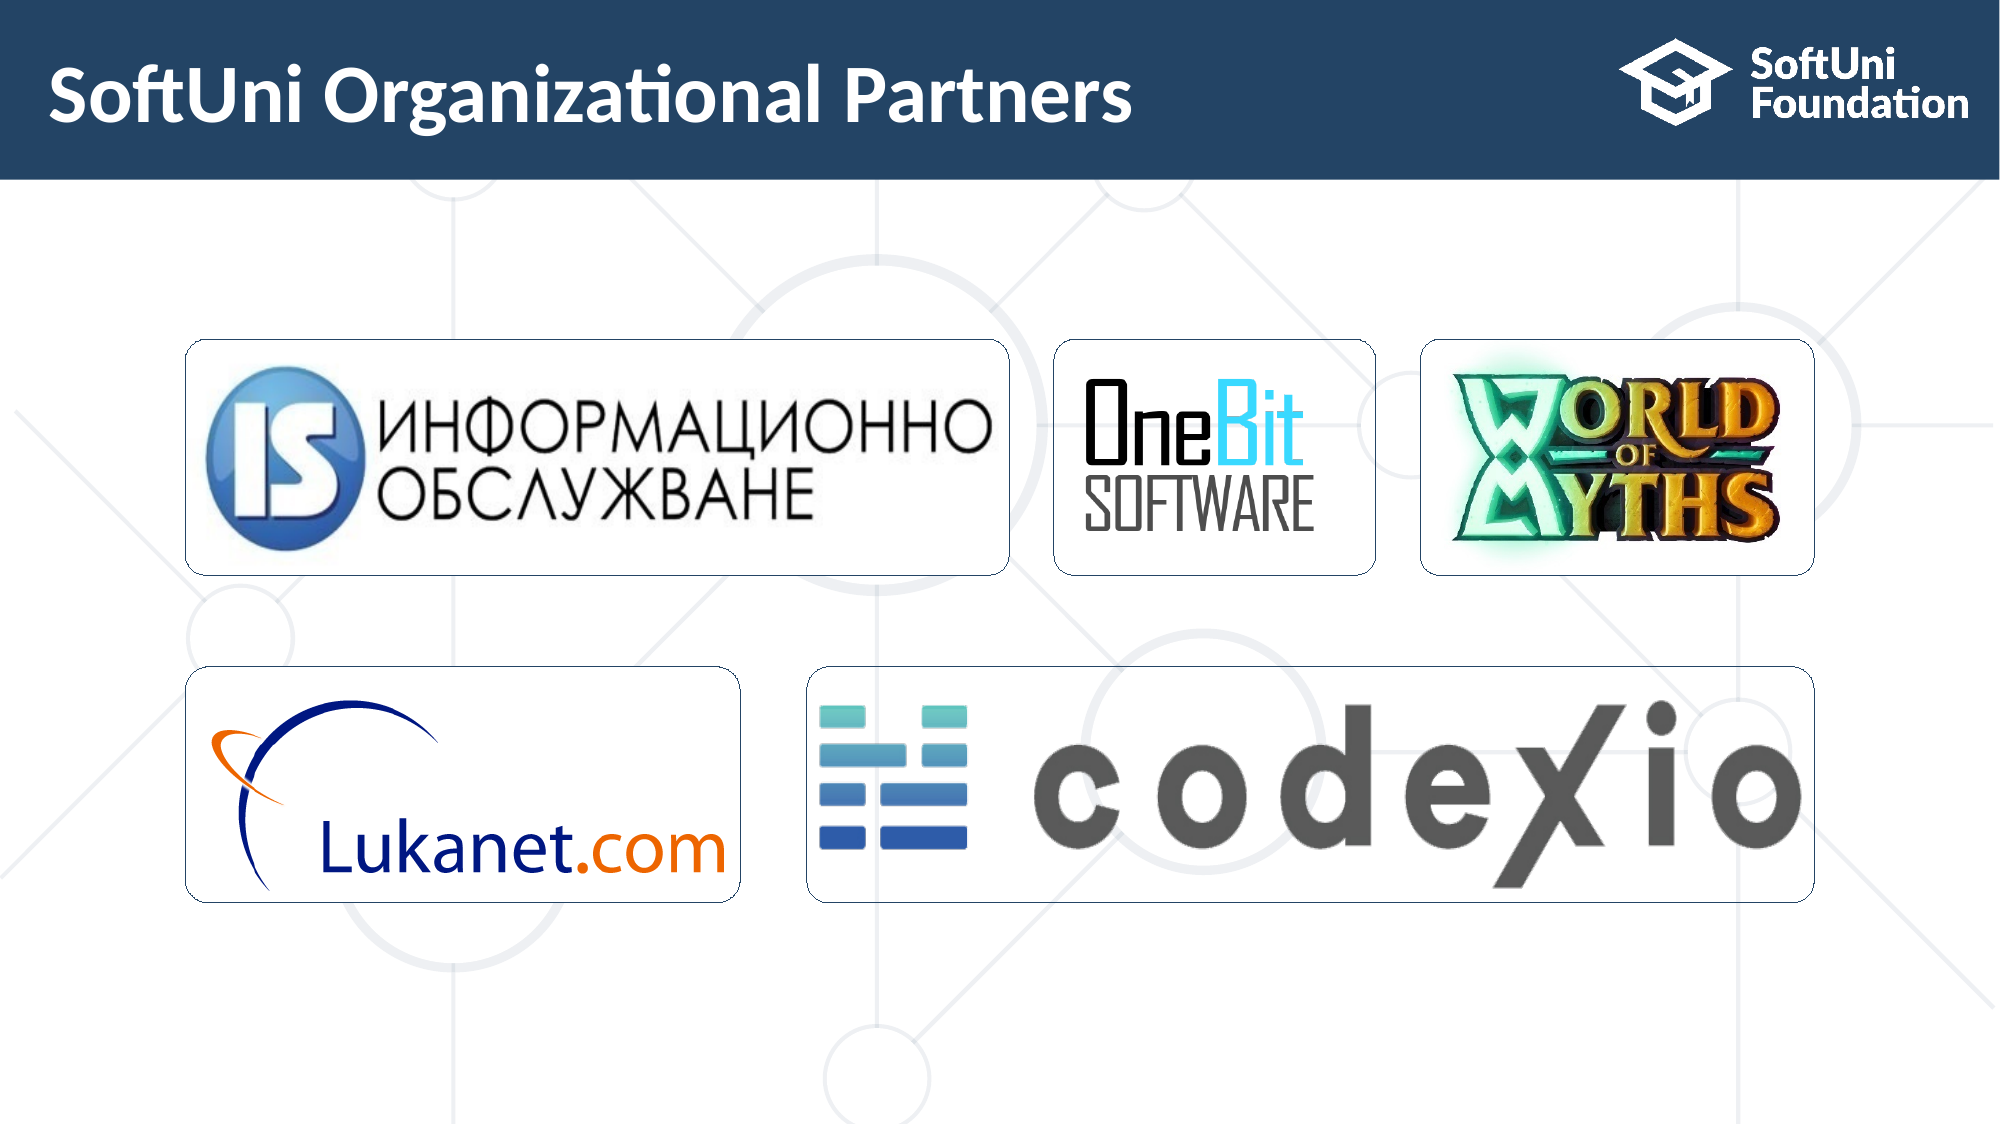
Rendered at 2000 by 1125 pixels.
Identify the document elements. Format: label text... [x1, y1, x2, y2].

picture [1053, 338, 1377, 576]
picture [1618, 38, 1968, 126]
picture [184, 666, 741, 904]
picture [184, 338, 1010, 576]
picture [1420, 338, 1815, 576]
picture [806, 666, 1815, 904]
title SoftUni Organizational Partners [31, 16, 1591, 162]
